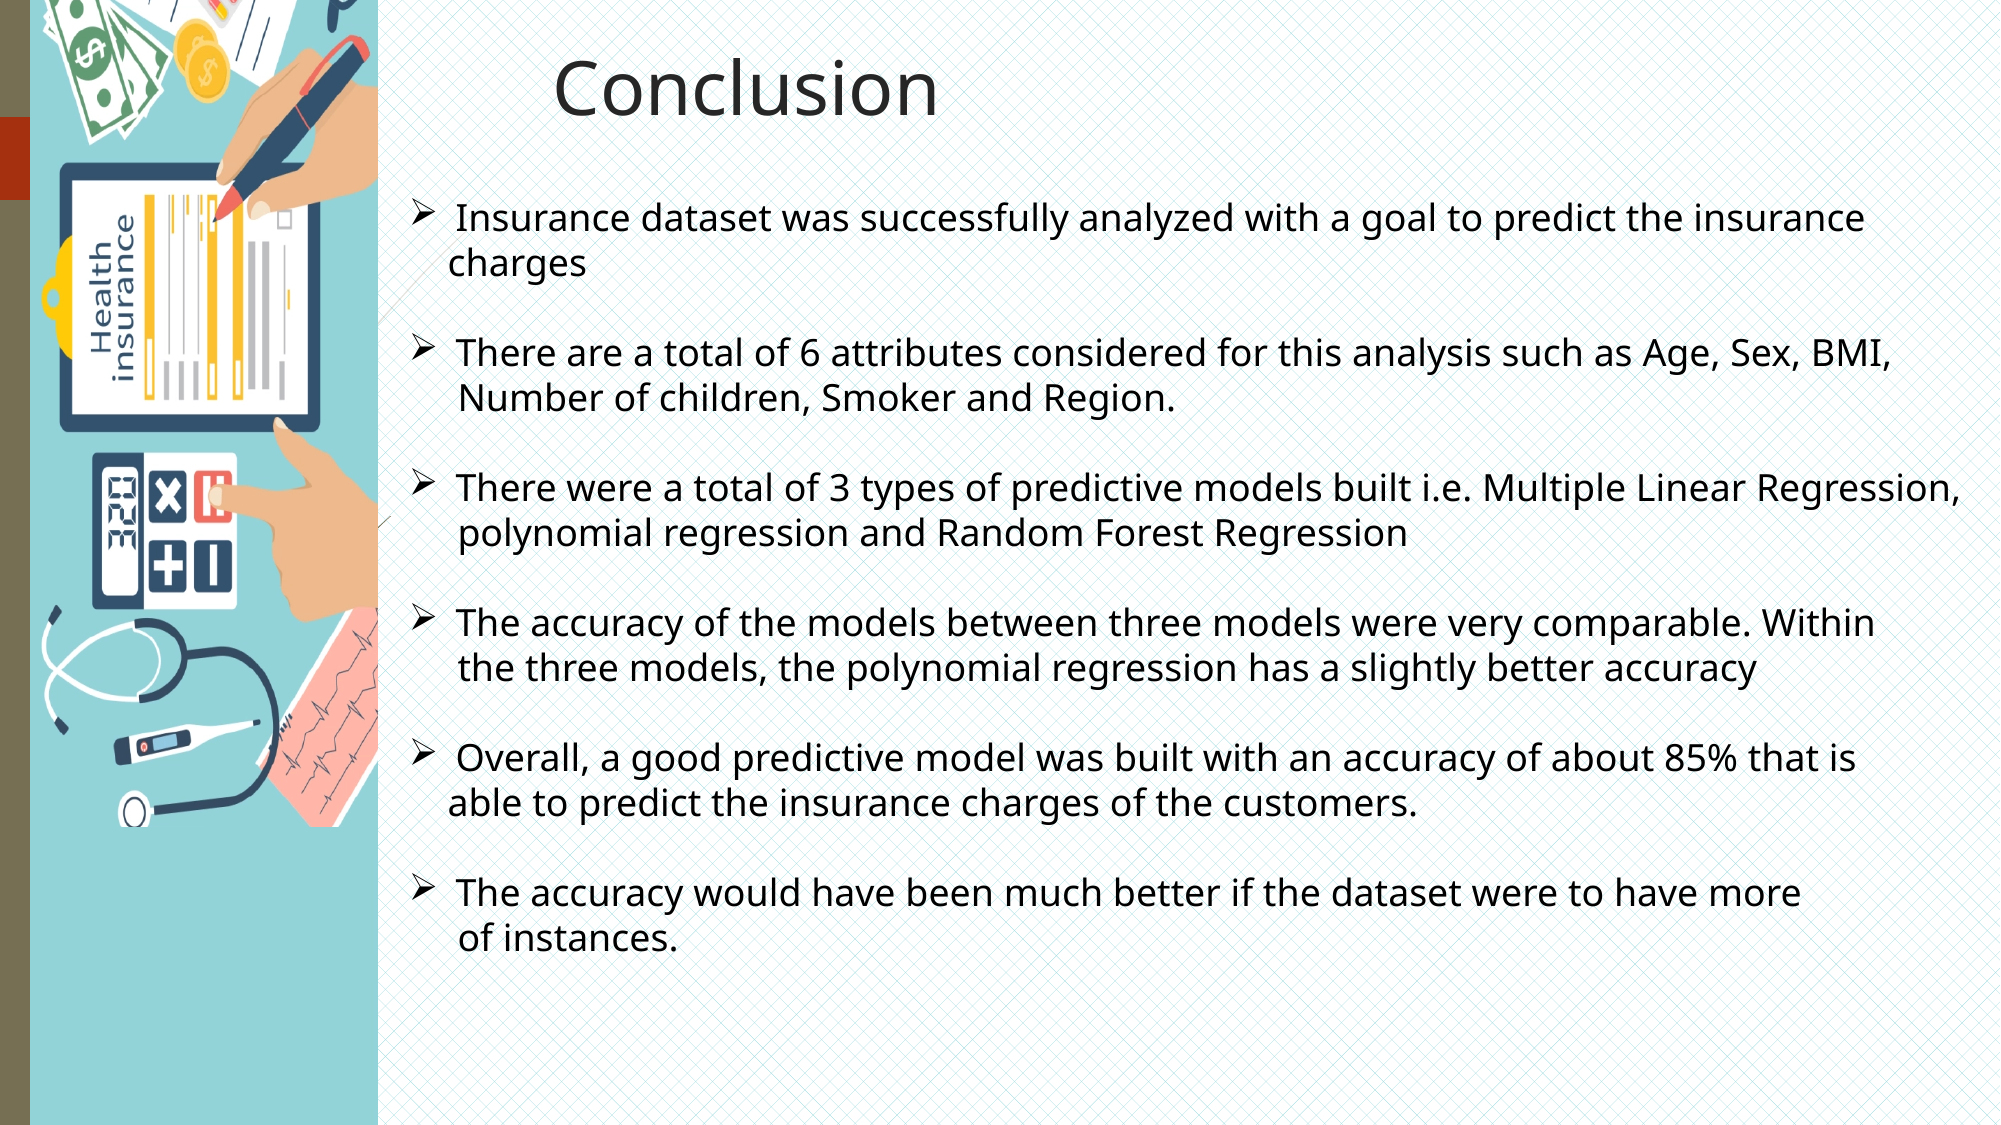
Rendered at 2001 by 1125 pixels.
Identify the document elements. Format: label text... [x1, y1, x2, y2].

picture [30, 0, 378, 1125]
text_box Insurance dataset was successfully analyzed with a goal to predict the insurance charges There are a total of 6 attributes considered for this analysis such as Age, Sex, BMI, Number of children, Smoker and Region. There were a total of 3 types of predictive models built i.e. Multiple Linear Regression, polynomial regression and Random Forest Regression The accuracy of the models between three models were very comparable. Within the three models, the polynomial regression has a slightly better accuracy Overall, a good predictive model was built with an accuracy of about 85% that is able to predict the insurance charges of the customers. The accuracy would have been much better if the dataset were to have more of instances. [394, 186, 1978, 1057]
title Conclusion [537, 33, 2000, 244]
